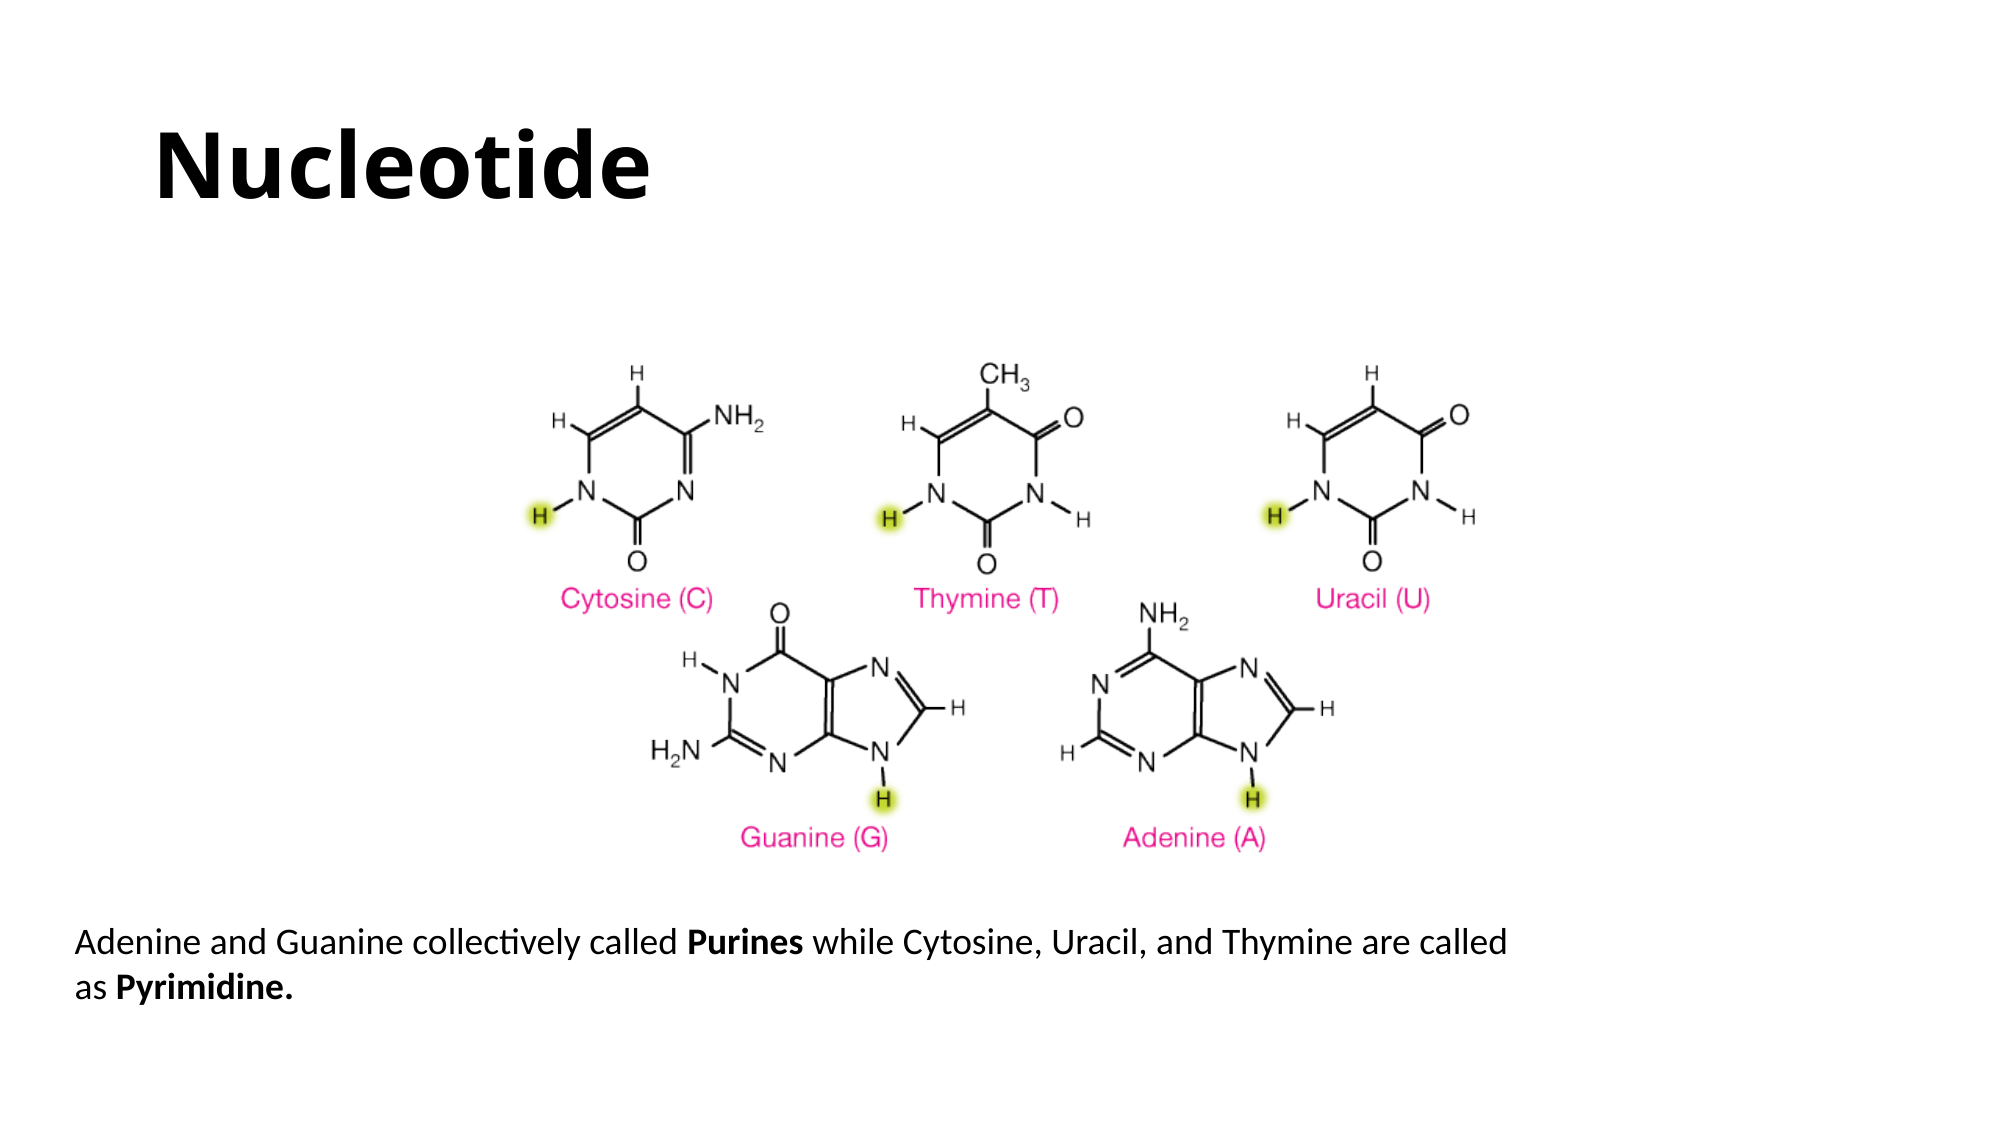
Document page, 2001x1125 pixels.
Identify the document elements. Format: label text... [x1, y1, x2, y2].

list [517, 356, 1483, 859]
title Nucleotide [137, 59, 1863, 278]
text_box Adenine and Guanine collectively called Purines while Cytosine, Uracil, and Thymine are called as Pyrimidine. [59, 909, 1668, 1105]
